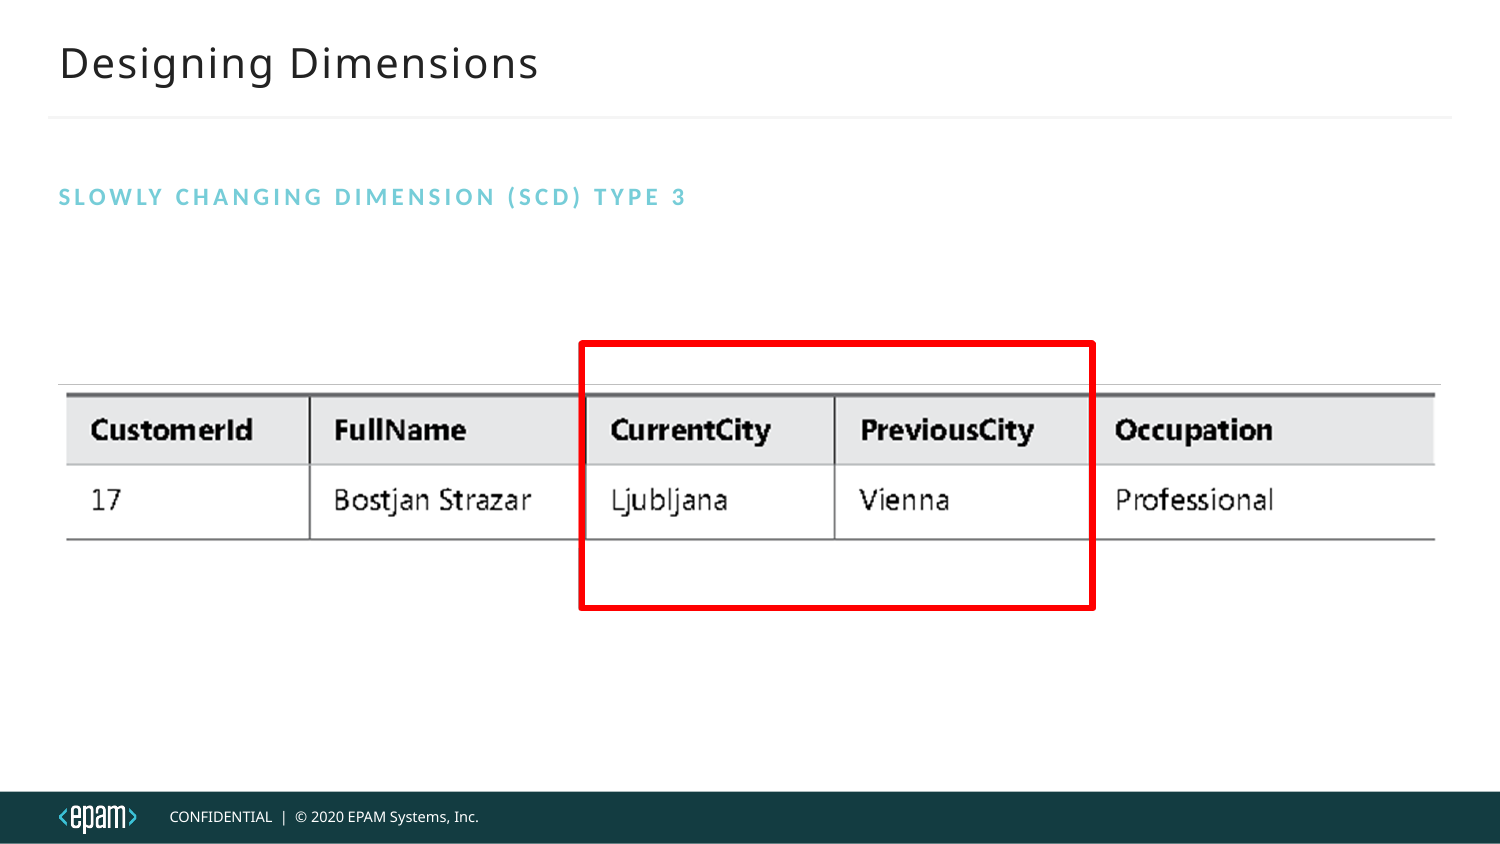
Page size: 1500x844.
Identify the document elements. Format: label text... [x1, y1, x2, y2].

list Slowly Changing Dimension (SCD) Type 3 [58, 177, 1442, 234]
title Designing Dimensions [59, 37, 1442, 87]
picture [58, 340, 1441, 611]
